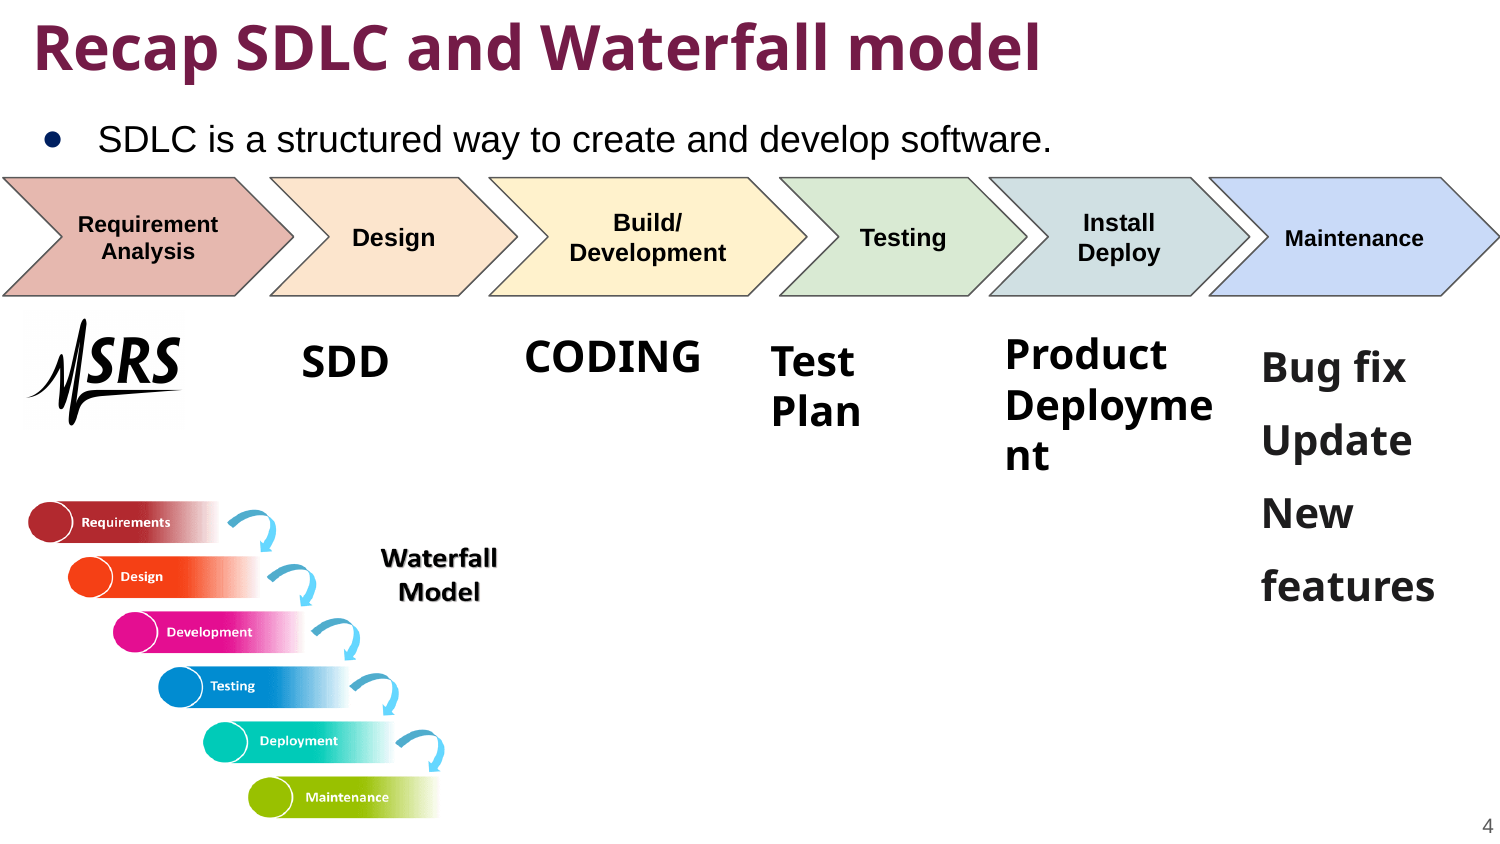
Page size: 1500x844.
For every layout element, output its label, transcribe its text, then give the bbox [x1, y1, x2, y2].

text_box SDLC is a structured way to create and develop software. [0, 99, 1116, 175]
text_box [2, 177, 1500, 297]
picture [23, 309, 185, 430]
picture [24, 468, 633, 830]
text_box CODING [508, 313, 721, 396]
text_box SDD [286, 318, 448, 401]
text_box Product Deployment [989, 313, 1214, 494]
text_box Test Plan [755, 319, 967, 450]
text_box Recap SDLC and Waterfall model [32, 6, 1258, 84]
slide_number 4 [1418, 760, 1494, 838]
text_box Bug fix Update New features [1214, 303, 1500, 676]
